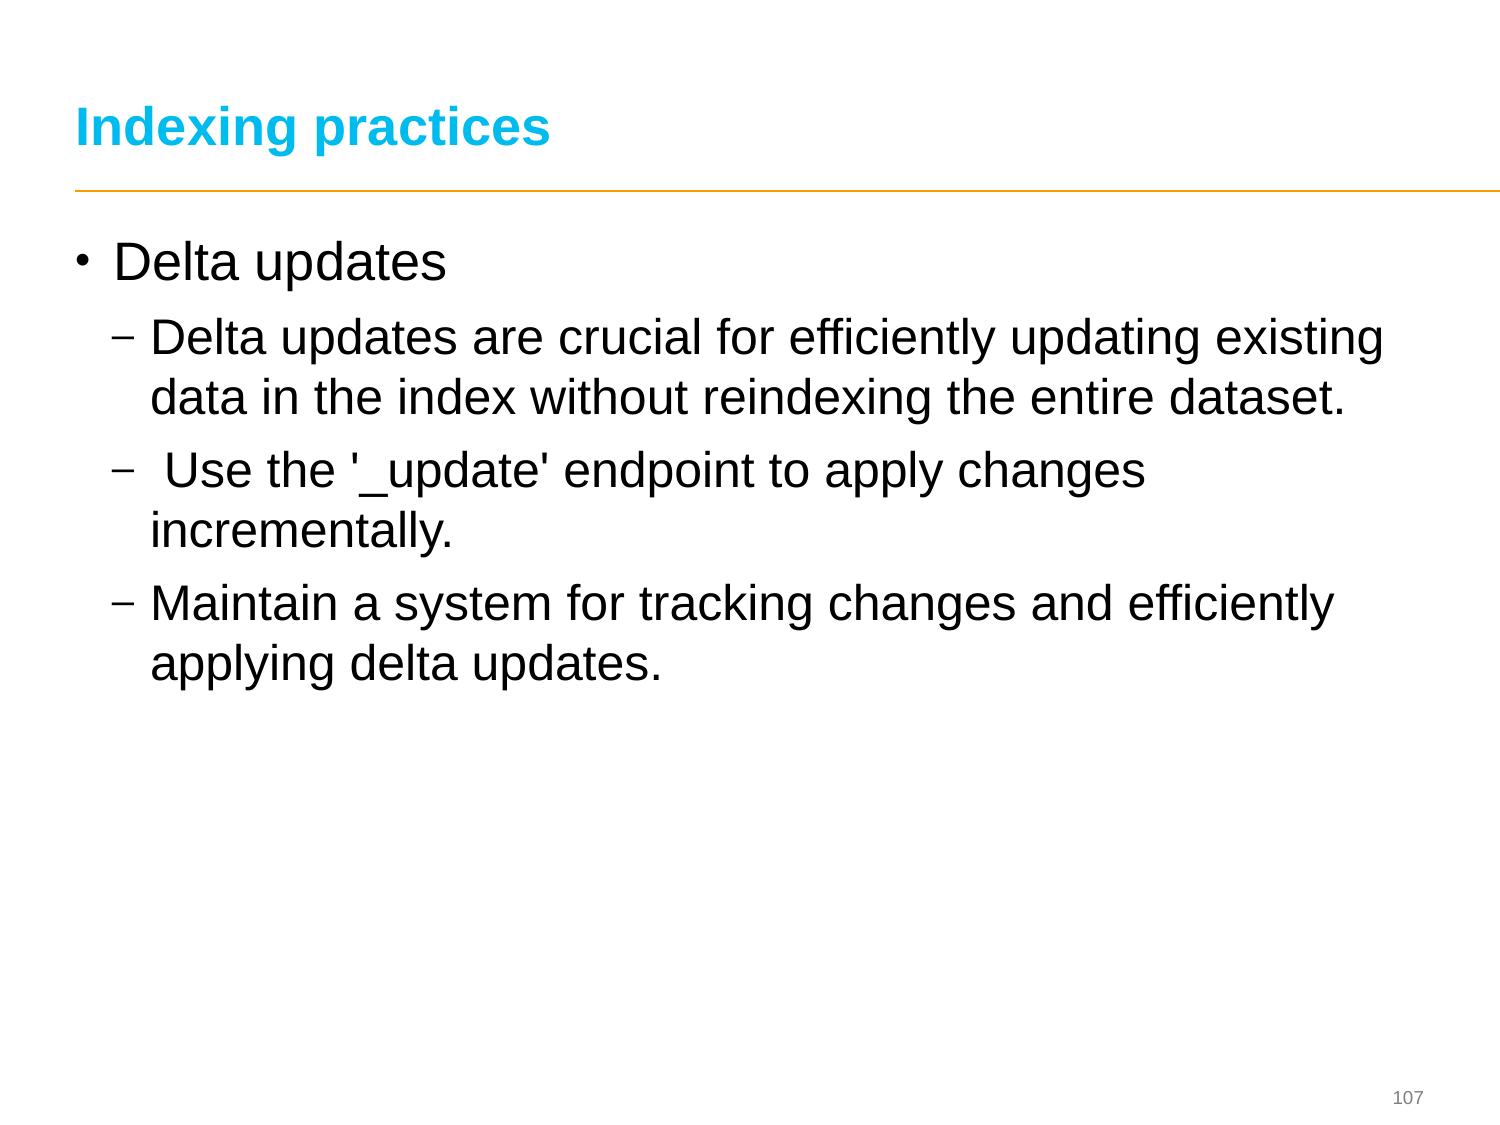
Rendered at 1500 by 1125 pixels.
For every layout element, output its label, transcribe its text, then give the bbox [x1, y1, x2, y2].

list Delta updates Delta updates are crucial for efficiently updating existing data in the index without reindexing the entire dataset. Use the '_update' endpoint to apply changes incrementally. Maintain a system for tracking changes and efficiently applying delta updates. [75, 226, 1425, 1018]
title Indexing practices [75, 27, 1422, 157]
